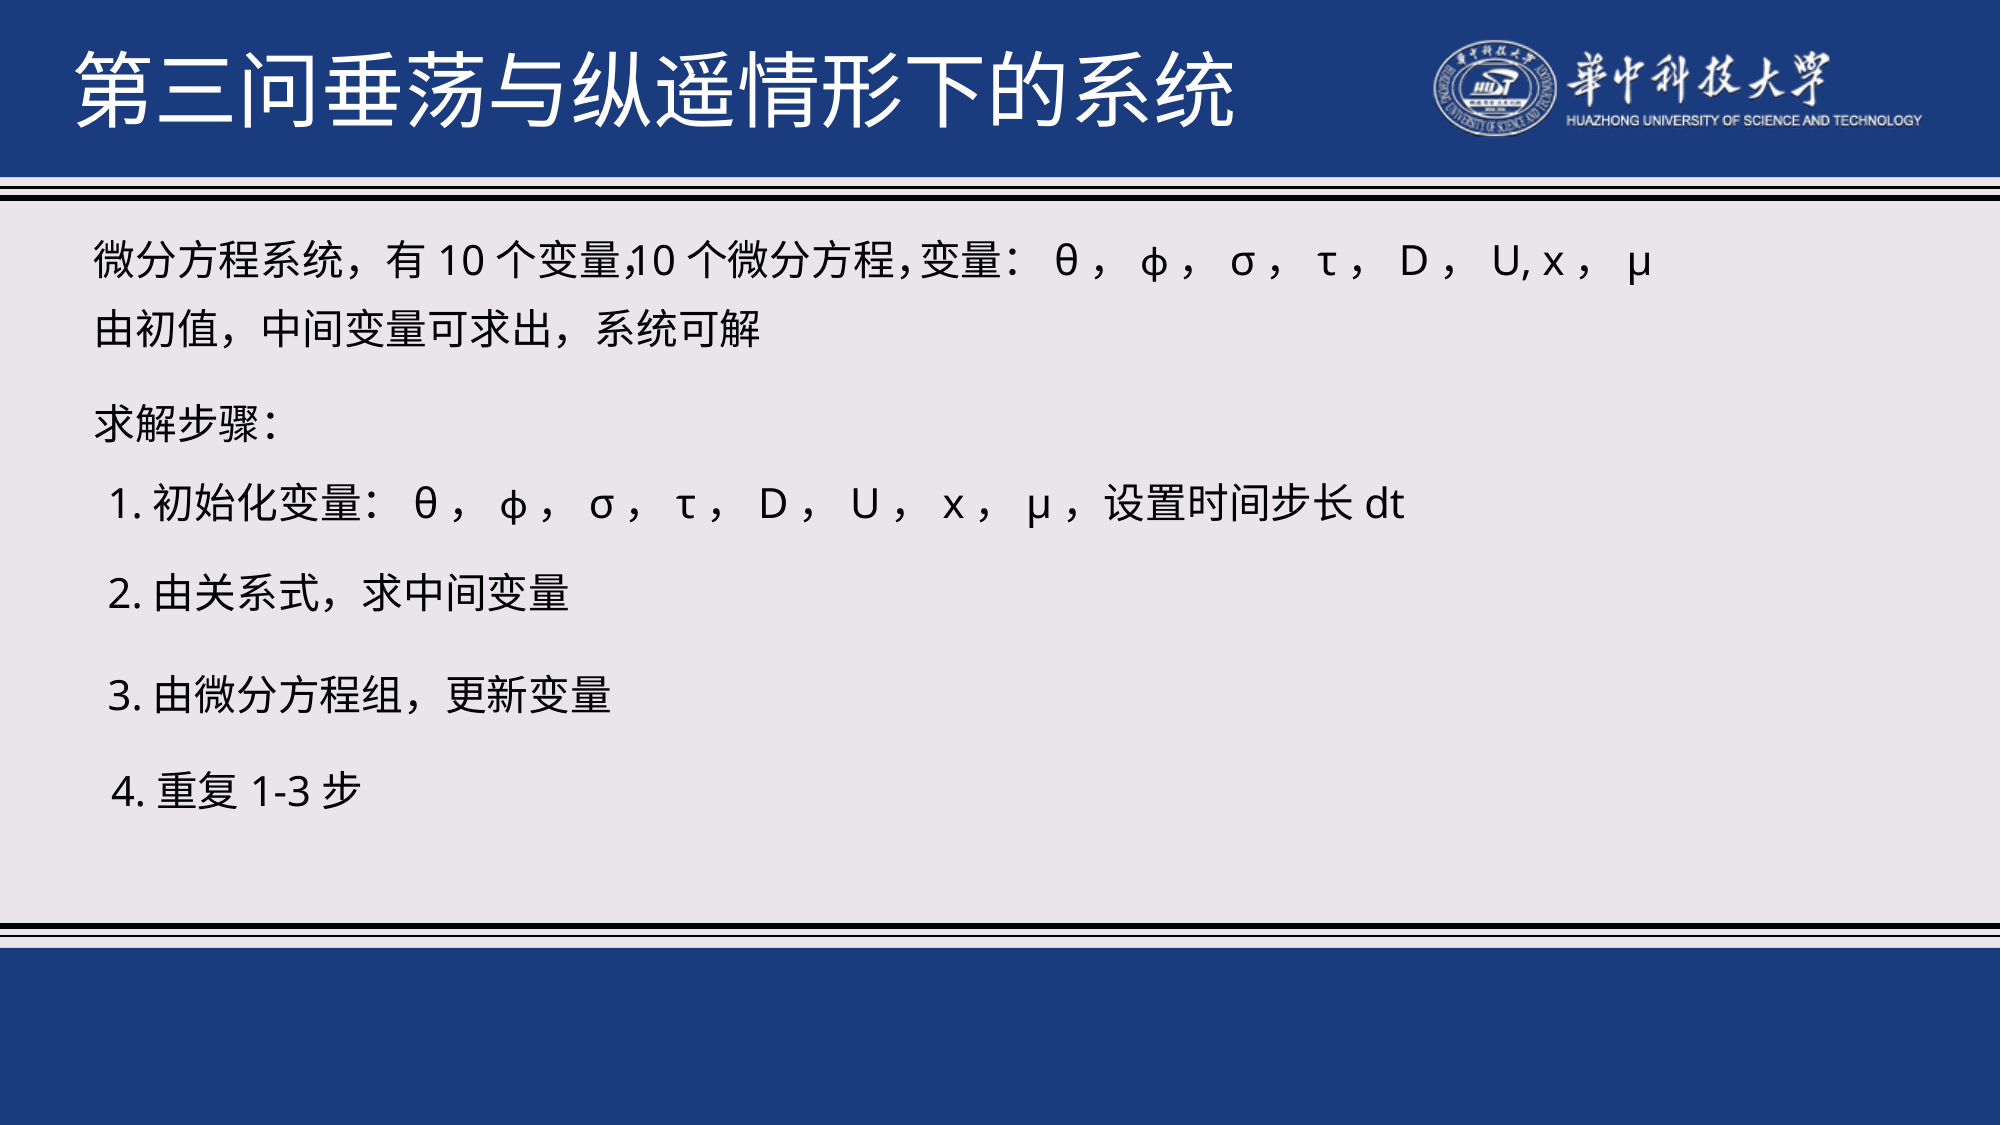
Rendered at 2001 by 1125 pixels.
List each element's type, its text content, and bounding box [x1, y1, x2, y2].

text_box 1.初始化变量：θ，ϕ，σ，τ，D，U，x，μ，设置时间步长dt [92, 469, 1614, 534]
text_box 4.重复1-3步 [96, 757, 619, 823]
text_box 2.由关系式，求中间变量 [93, 559, 1243, 624]
text_box 微分方程系统，有10个变量， [78, 225, 613, 291]
picture [1557, 31, 1957, 146]
text_box 第三问垂荡与纵遥情形下的系统 [56, 31, 1557, 146]
text_box 变量：θ，ϕ，σ，τ，D，U, x，μ [904, 226, 2000, 292]
text_box 10个微分方程， [613, 225, 1763, 291]
text_box 求解步骤： [78, 389, 1229, 455]
text_box 3.由微分方程组，更新变量 [93, 661, 688, 726]
text_box 由初值，中间变量可求出，系统可解 [78, 295, 845, 361]
